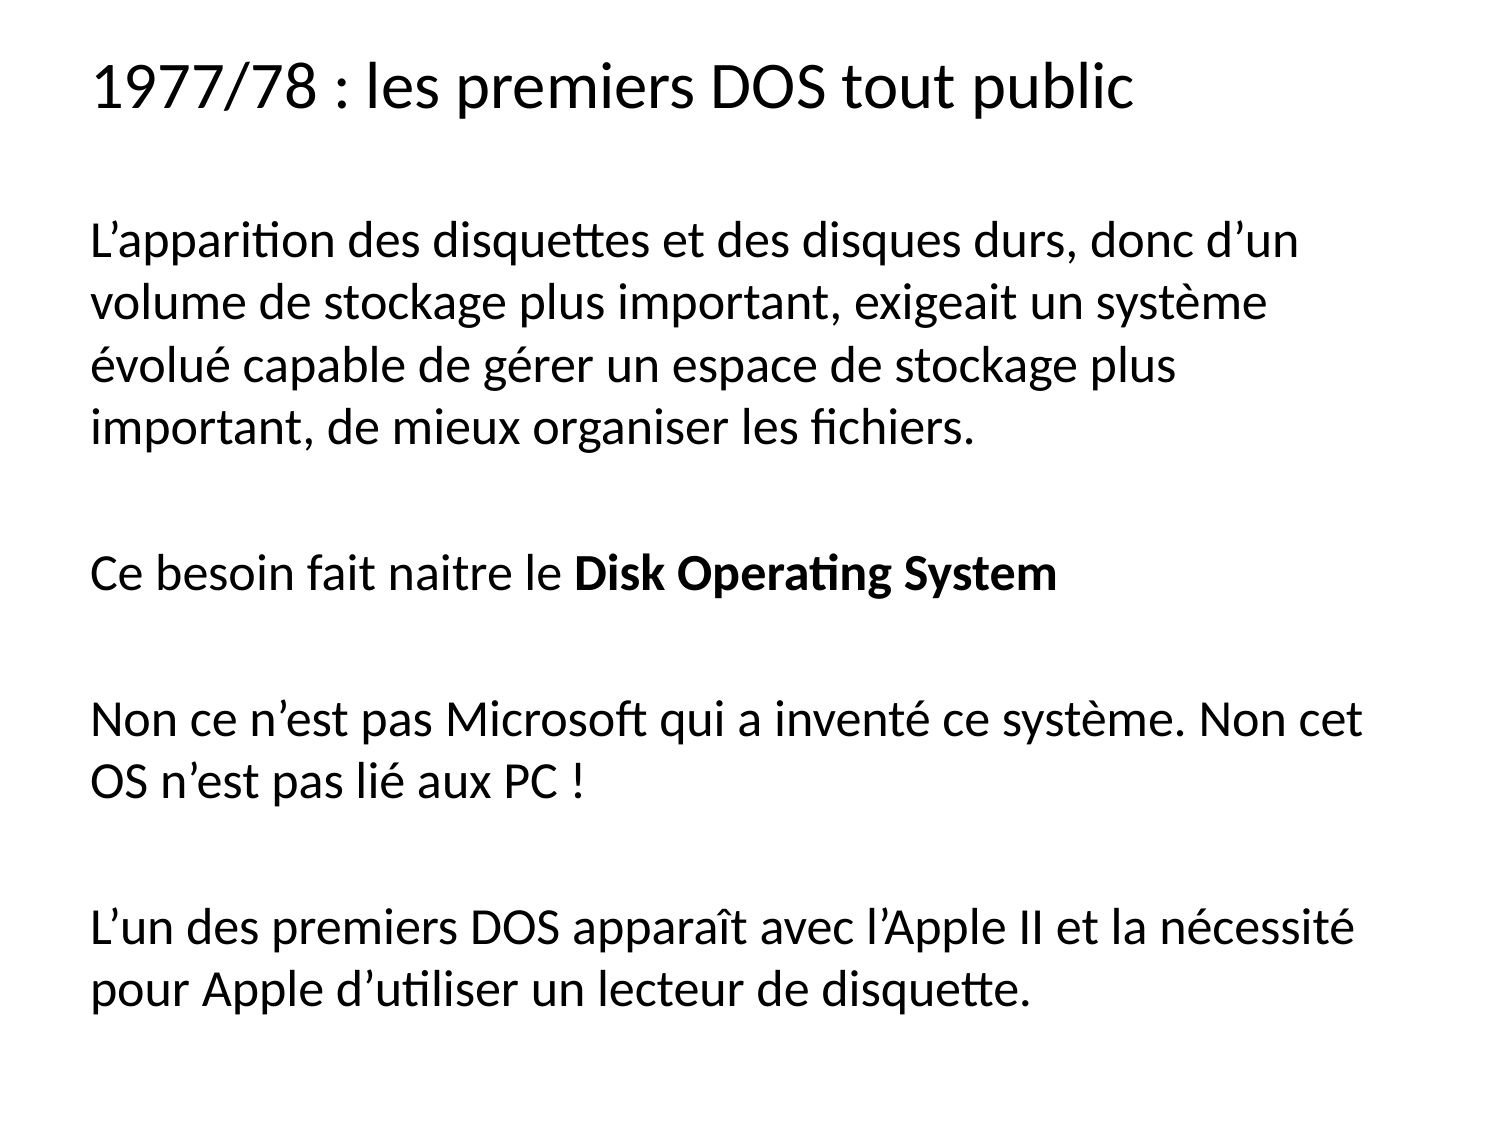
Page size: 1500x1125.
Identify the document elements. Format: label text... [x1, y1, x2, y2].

list 1977/78 : les premiers DOS tout public L’apparition des disquettes et des disques durs, donc d’un volume de stockage plus important, exigeait un système évolué capable de gérer un espace de stockage plus important, de mieux organiser les fichiers. Ce besoin fait naitre le Disk Operating System Non ce n’est pas Microsoft qui a inventé ce système. Non cet OS n’est pas lié aux PC ! L’un des premiers DOS apparaît avec l’Apple II et la nécessité pour Apple d’utiliser un lecteur de disquette. [75, 34, 1425, 1055]
